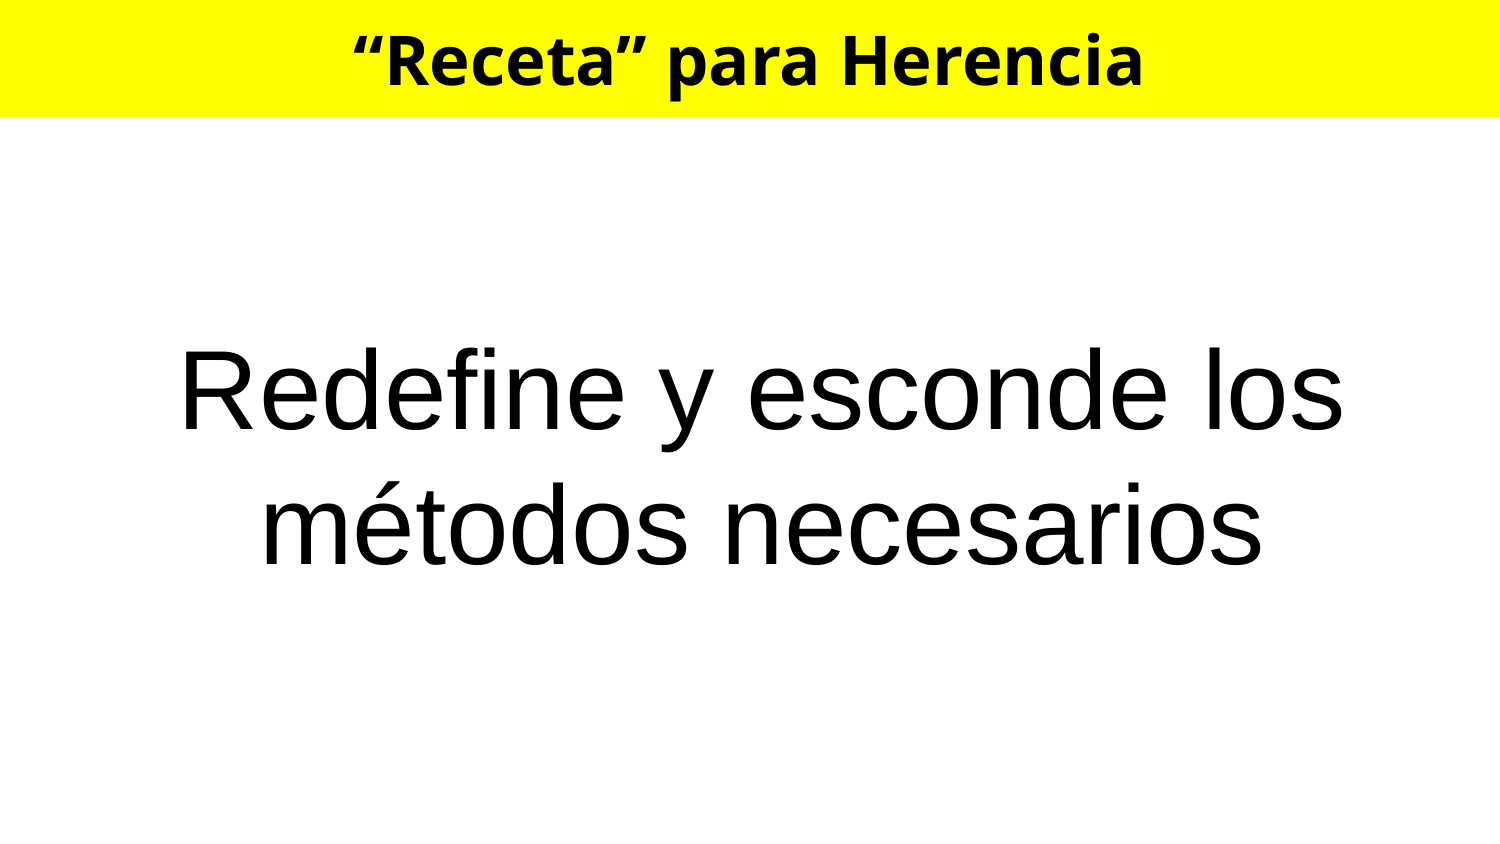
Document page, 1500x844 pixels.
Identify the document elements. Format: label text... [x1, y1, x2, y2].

text_box Redefine y esconde los métodos necesarios [107, 309, 1418, 595]
title “Receta” para Herencia [0, 0, 1500, 117]
